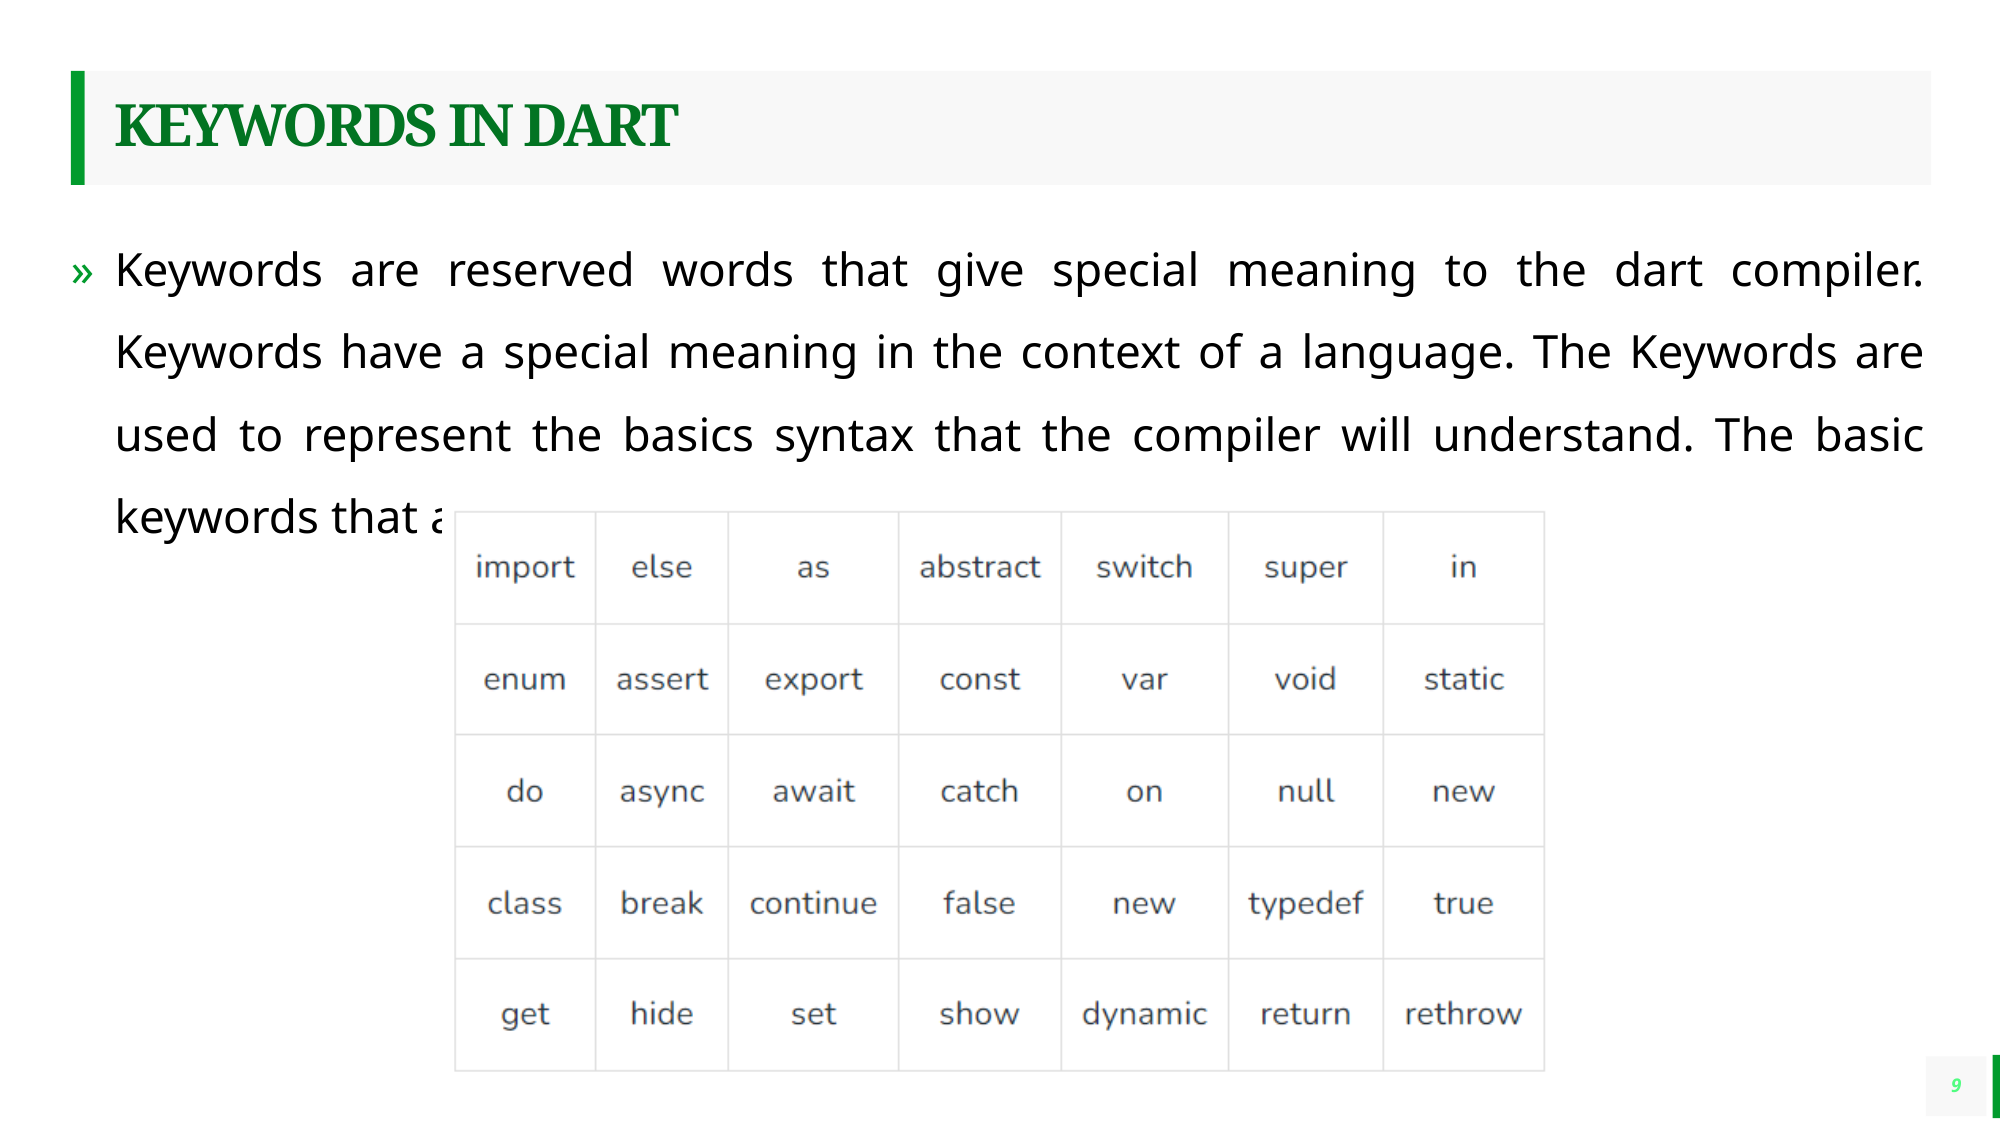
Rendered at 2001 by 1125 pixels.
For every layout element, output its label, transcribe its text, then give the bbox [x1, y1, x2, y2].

list Keywords are reserved words that give special meaning to the dart compiler. Keywords have a special meaning in the context of a language. The Keywords are used to represent the basics syntax that the compiler will understand. The basic keywords that are used in dart programs are listed below: [70, 213, 1926, 563]
title KEYWORDS IN DART [84, 70, 1932, 185]
slide_number 9 [1925, 1056, 1987, 1117]
picture [441, 494, 1558, 1083]
